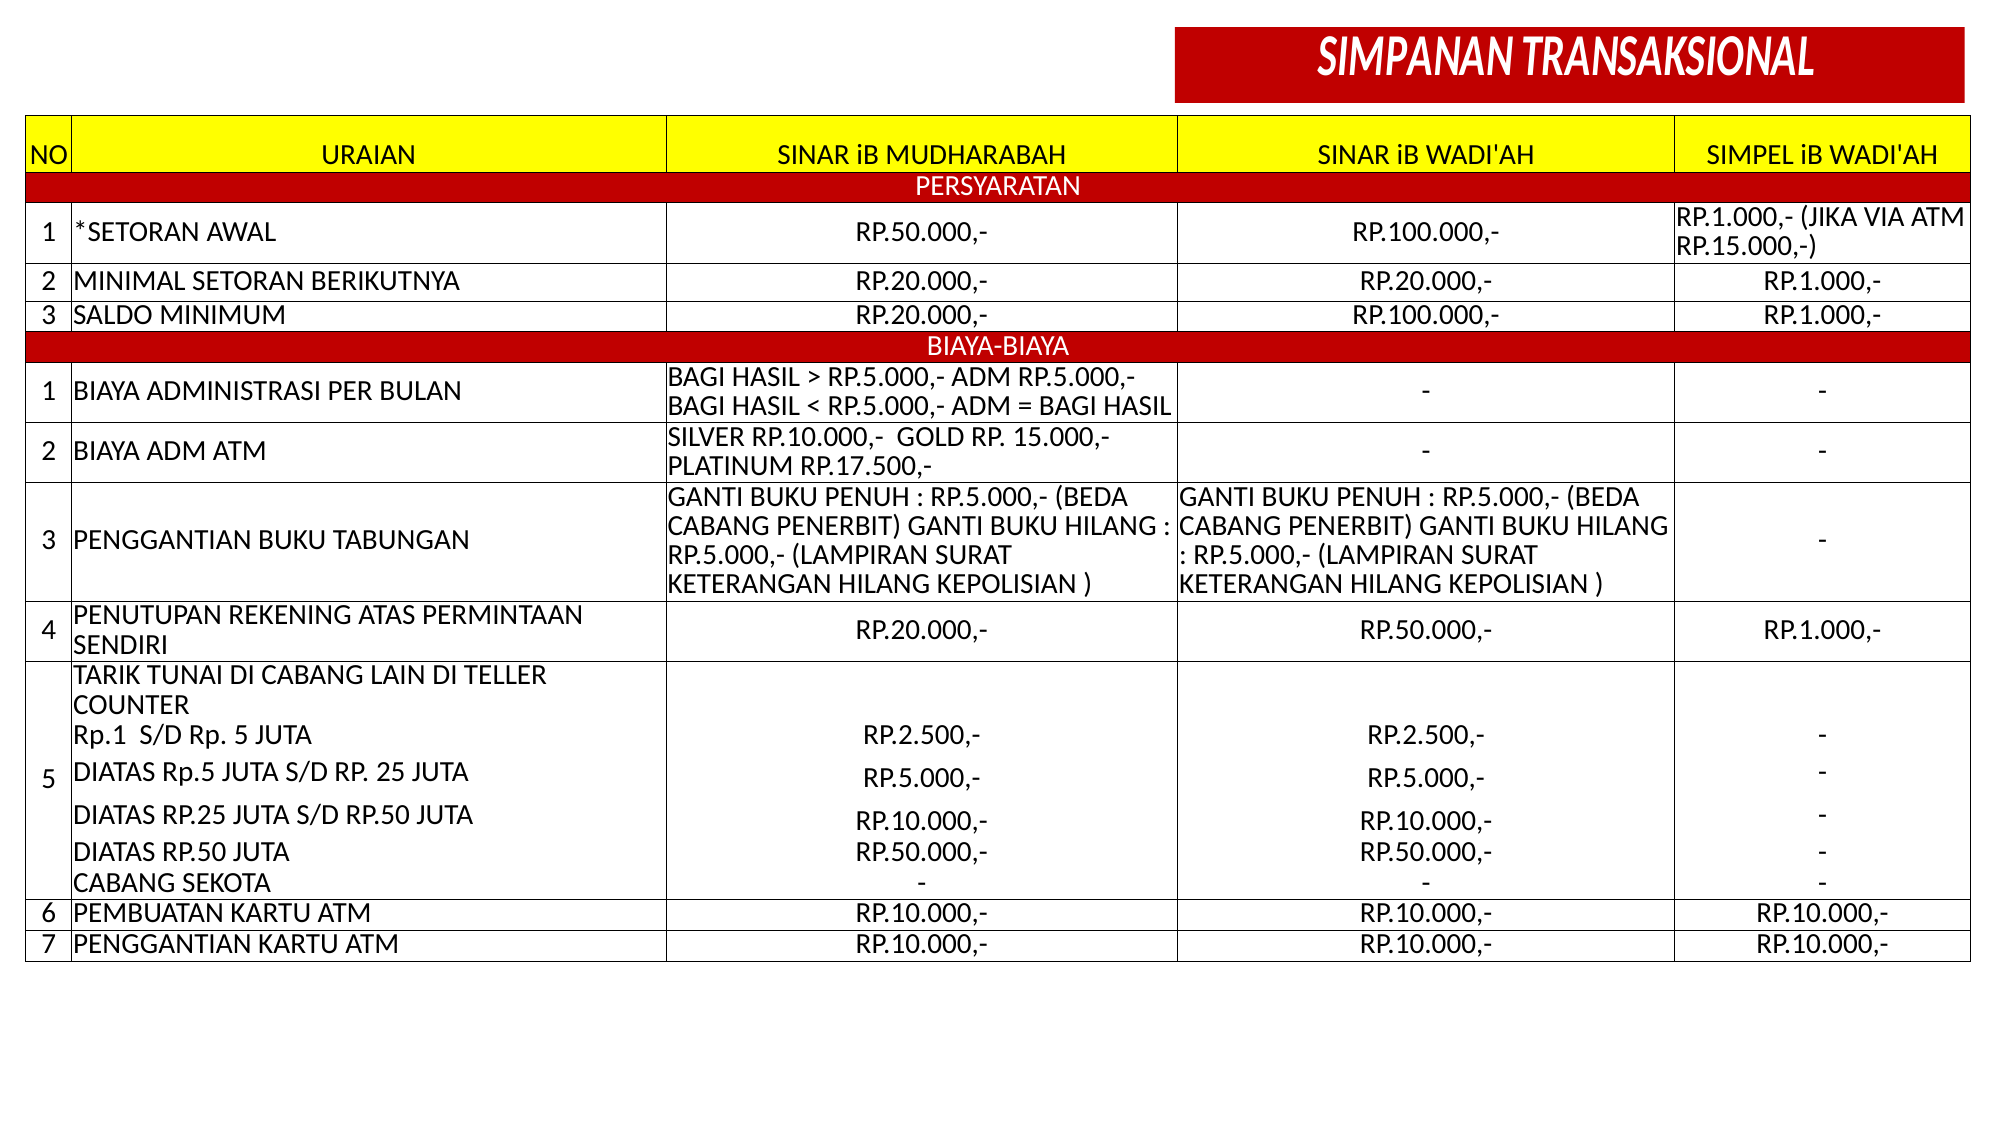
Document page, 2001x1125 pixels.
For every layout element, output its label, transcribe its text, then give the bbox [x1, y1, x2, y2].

table_cell - [1675, 363, 1970, 422]
table_cell RP.50.000,- [667, 203, 1177, 263]
table_cell RP.10.000,- [667, 931, 1177, 961]
table_cell RP.50.000,- [1178, 602, 1674, 661]
table_cell DIATAS RP.25 JUTA S/D RP.50 JUTA [72, 795, 666, 838]
table_cell PEMBUATAN KARTU ATM [72, 900, 666, 930]
table_cell PERSYARATAN [26, 173, 1970, 202]
table_cell [667, 662, 1177, 721]
table_cell RP.1.000,- [1675, 302, 1970, 331]
table_cell 2 [26, 264, 71, 301]
table_cell [1675, 662, 1970, 721]
table_cell RP.50.000,- [1178, 838, 1674, 869]
table_cell 1 [26, 363, 71, 422]
table_header SINAR iB WADI'AH [1178, 116, 1674, 172]
table_cell Rp.1 S/D Rp. 5 JUTA [72, 721, 666, 752]
table_header SINAR iB MUDHARABAH [667, 116, 1177, 172]
table_cell [1178, 662, 1674, 721]
table_cell RP.20.000,- [667, 264, 1177, 301]
table_cell RP.10.000,- [1178, 931, 1674, 961]
table_cell CABANG SEKOTA [72, 869, 666, 899]
table_cell RP.20.000,- [667, 302, 1177, 331]
table_cell RP.100.000,- [1178, 302, 1674, 331]
table_cell RP.10.000,- [1178, 795, 1674, 838]
table_cell RP.1.000,- [1675, 602, 1970, 661]
table_cell GANTI BUKU PENUH : RP.5.000,- (BEDA CABANG PENERBIT) GANTI BUKU HILANG : RP.5.000,- (LAMPIRAN SURAT KETERANGAN HILANG KEPOLISIAN ) [667, 483, 1177, 601]
table_cell RP.100.000,- [1178, 203, 1674, 263]
table_cell 5 [26, 662, 71, 899]
table_cell RP.20.000,- [1178, 264, 1674, 301]
table_header URAIAN [72, 116, 666, 172]
table_cell RP.10.000,- [1178, 900, 1674, 930]
table_cell DIATAS Rp.5 JUTA S/D RP. 25 JUTA [72, 752, 666, 795]
table_cell TARIK TUNAI DI CABANG LAIN DI TELLER COUNTER [72, 662, 666, 721]
table_cell RP.2.500,- [667, 721, 1177, 752]
table_cell - [1675, 721, 1970, 752]
table_cell - [1675, 423, 1970, 482]
table_cell *SETORAN AWAL [72, 203, 666, 263]
table_cell 2 [26, 423, 71, 482]
table_cell SALDO MINIMUM [72, 302, 666, 331]
table_cell BIAYA-BIAYA [26, 332, 1970, 362]
table_cell - [1675, 838, 1970, 869]
table_cell BAGI HASIL > RP.5.000,- ADM RP.5.000,- BAGI HASIL < RP.5.000,- ADM = BAGI HASIL [667, 363, 1177, 422]
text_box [1172, 24, 1967, 106]
table_cell RP.10.000,- [1675, 900, 1970, 930]
table_cell - [1178, 423, 1674, 482]
table_cell RP.1.000,- (JIKA VIA ATM RP.15.000,-) [1675, 203, 1970, 263]
table_cell PENGGANTIAN BUKU TABUNGAN [72, 483, 666, 601]
table_cell - [1675, 752, 1970, 795]
table_cell 4 [26, 602, 71, 661]
table_cell SILVER RP.10.000,- GOLD RP. 15.000,- PLATINUM RP.17.500,- [667, 423, 1177, 482]
table_cell PENGGANTIAN KARTU ATM [72, 931, 666, 961]
table_cell RP.5.000,- [667, 752, 1177, 795]
table_cell RP.5.000,- [1178, 752, 1674, 795]
table_cell RP.10.000,- [667, 900, 1177, 930]
table_cell 3 [26, 483, 71, 601]
table_cell PENUTUPAN REKENING ATAS PERMINTAAN SENDIRI [72, 602, 666, 661]
table_header SIMPEL iB WADI'AH [1675, 116, 1970, 172]
table_cell RP.2.500,- [1178, 721, 1674, 752]
table_header NO [26, 116, 71, 172]
table_cell 1 [26, 203, 71, 263]
table_cell GANTI BUKU PENUH : RP.5.000,- (BEDA CABANG PENERBIT) GANTI BUKU HILANG : RP.5.000,- (LAMPIRAN SURAT KETERANGAN HILANG KEPOLISIAN ) [1178, 483, 1674, 601]
table_cell 6 [26, 900, 71, 930]
table_cell BIAYA ADMINISTRASI PER BULAN [72, 363, 666, 422]
table_cell 3 [26, 302, 71, 331]
table_cell BIAYA ADM ATM [72, 423, 666, 482]
table_cell - [1178, 363, 1674, 422]
table_cell RP.10.000,- [667, 795, 1177, 838]
table_cell DIATAS RP.50 JUTA [72, 838, 666, 869]
table_cell - [1178, 869, 1674, 899]
table_cell RP.20.000,- [667, 602, 1177, 661]
table_cell RP.50.000,- [667, 838, 1177, 869]
table_cell RP.1.000,- [1675, 264, 1970, 301]
table_cell RP.10.000,- [1675, 931, 1970, 961]
table_cell - [1675, 795, 1970, 838]
table_cell - [1675, 483, 1970, 601]
table_cell 7 [26, 931, 71, 961]
table_cell MINIMAL SETORAN BERIKUTNYA [72, 264, 666, 301]
table_cell - [1675, 869, 1970, 899]
table_cell - [667, 869, 1177, 899]
